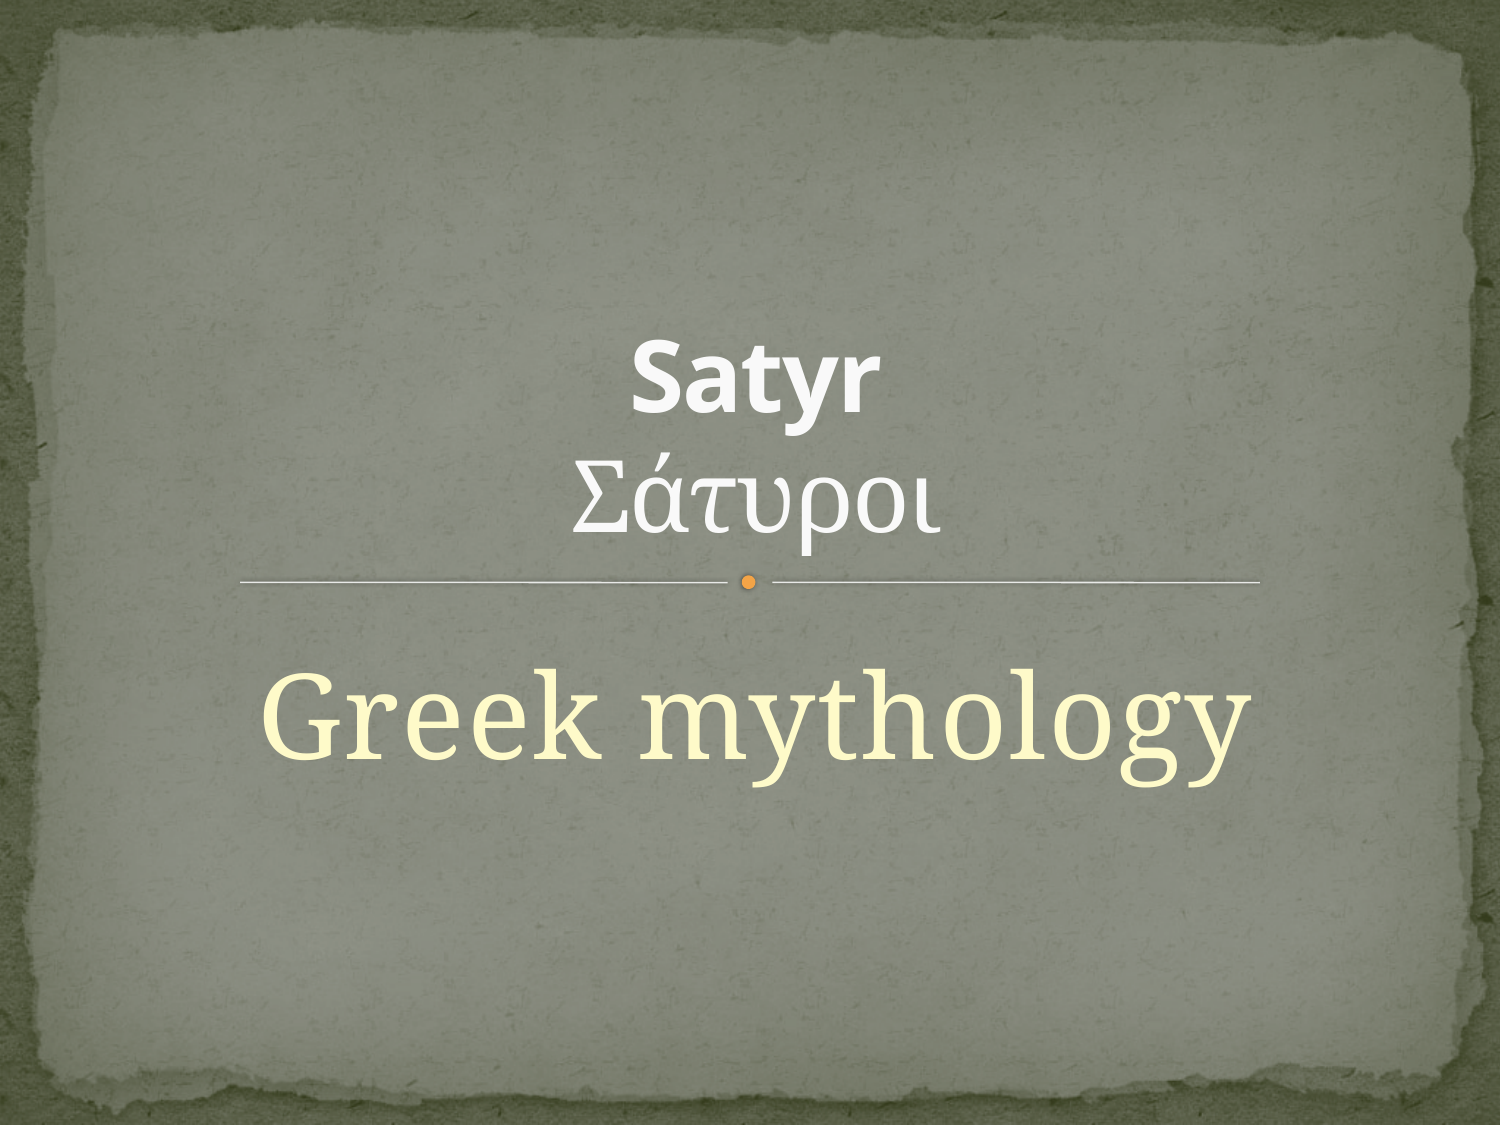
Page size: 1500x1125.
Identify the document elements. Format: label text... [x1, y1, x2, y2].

subtitle Greek mythology [230, 633, 1281, 921]
title Satyr Σάτυροι [74, 235, 1438, 561]
